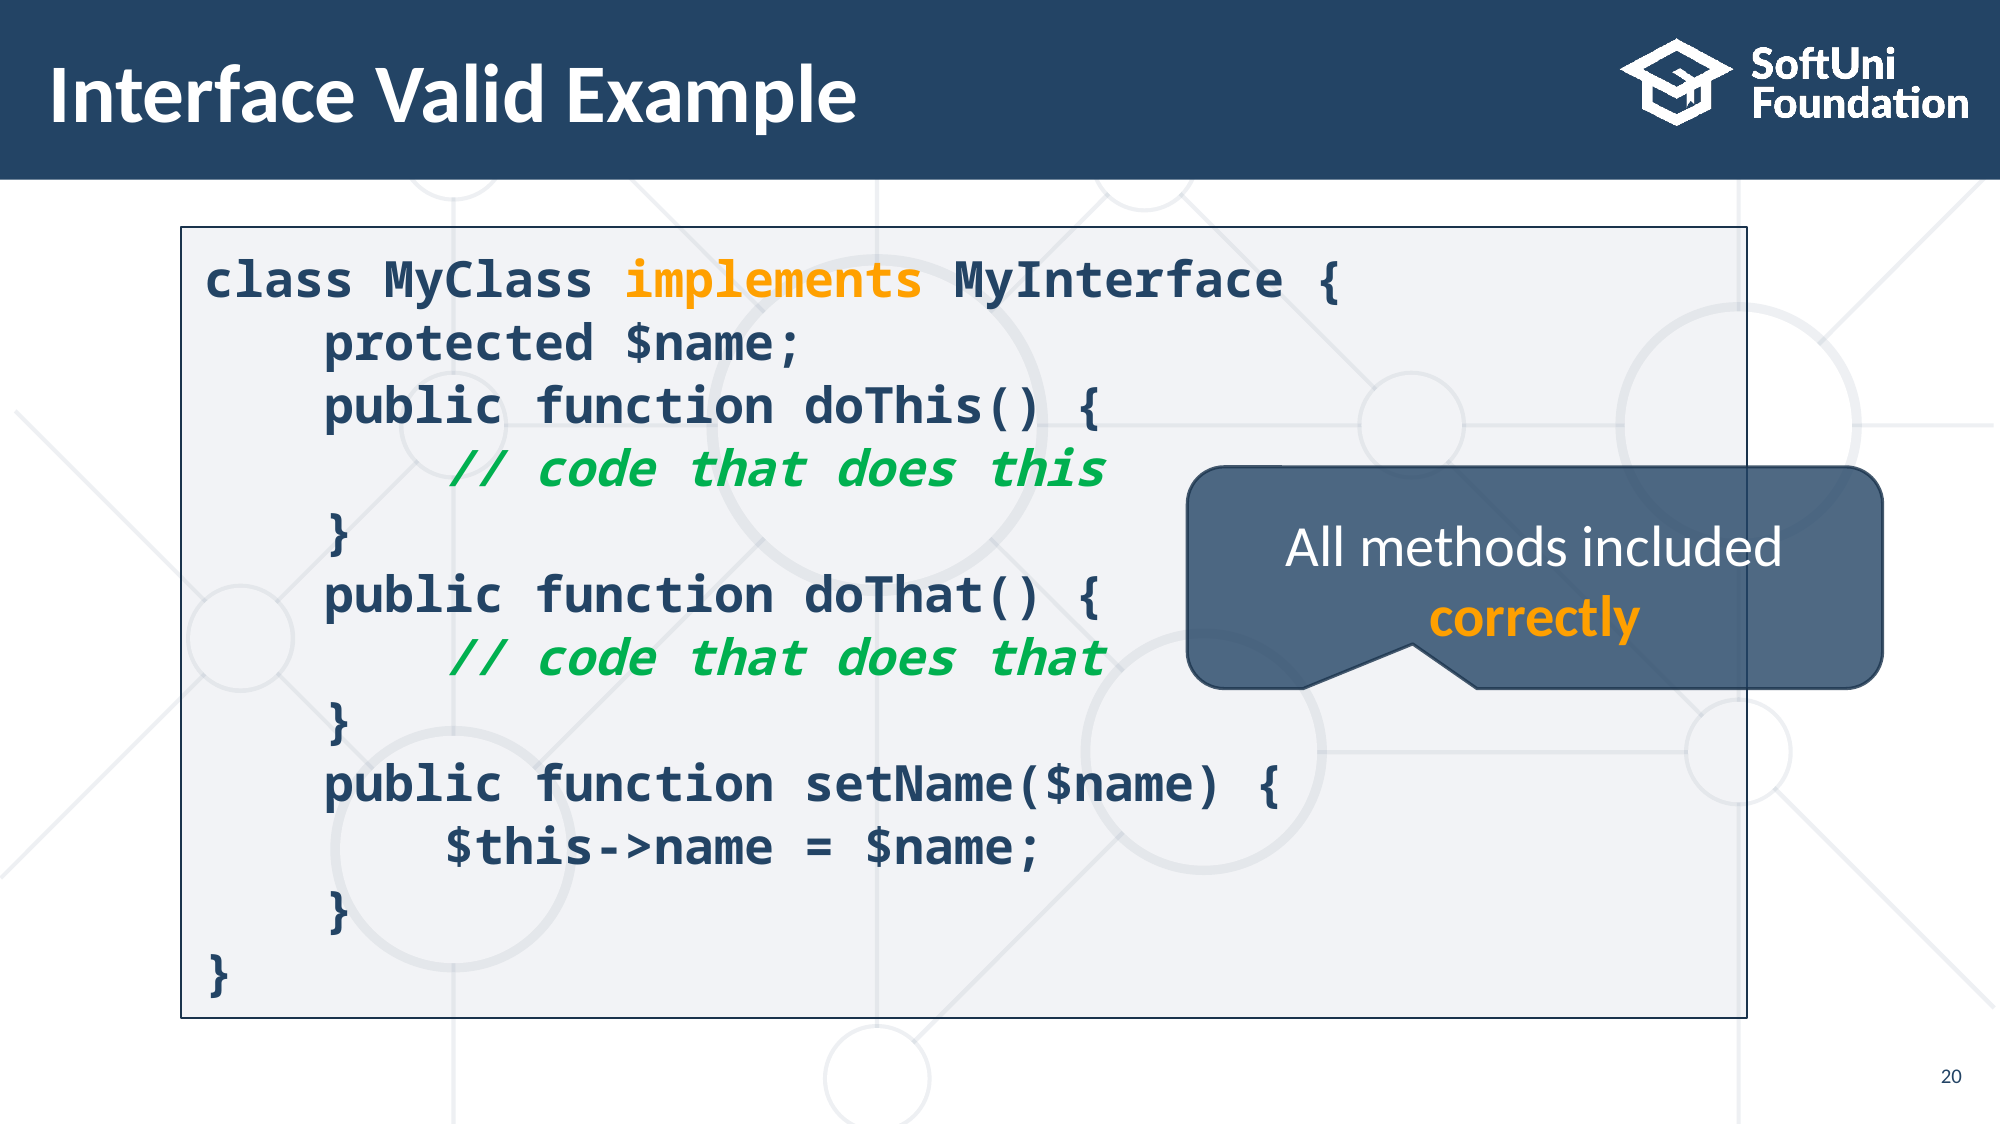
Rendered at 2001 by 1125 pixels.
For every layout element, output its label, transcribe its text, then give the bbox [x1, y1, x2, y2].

text_box class MyClass implements MyInterface { protected $name; public function doThis() { // code that does this } public function doThat() { // code that does that } public function setName($name) { $this->name = $name; } } [180, 227, 1747, 1018]
slide_number 20 [1897, 1049, 1968, 1101]
picture [1619, 38, 1968, 126]
text_box All methods included correctly [1185, 464, 1885, 691]
title Interface Valid Example [31, 16, 1591, 162]
